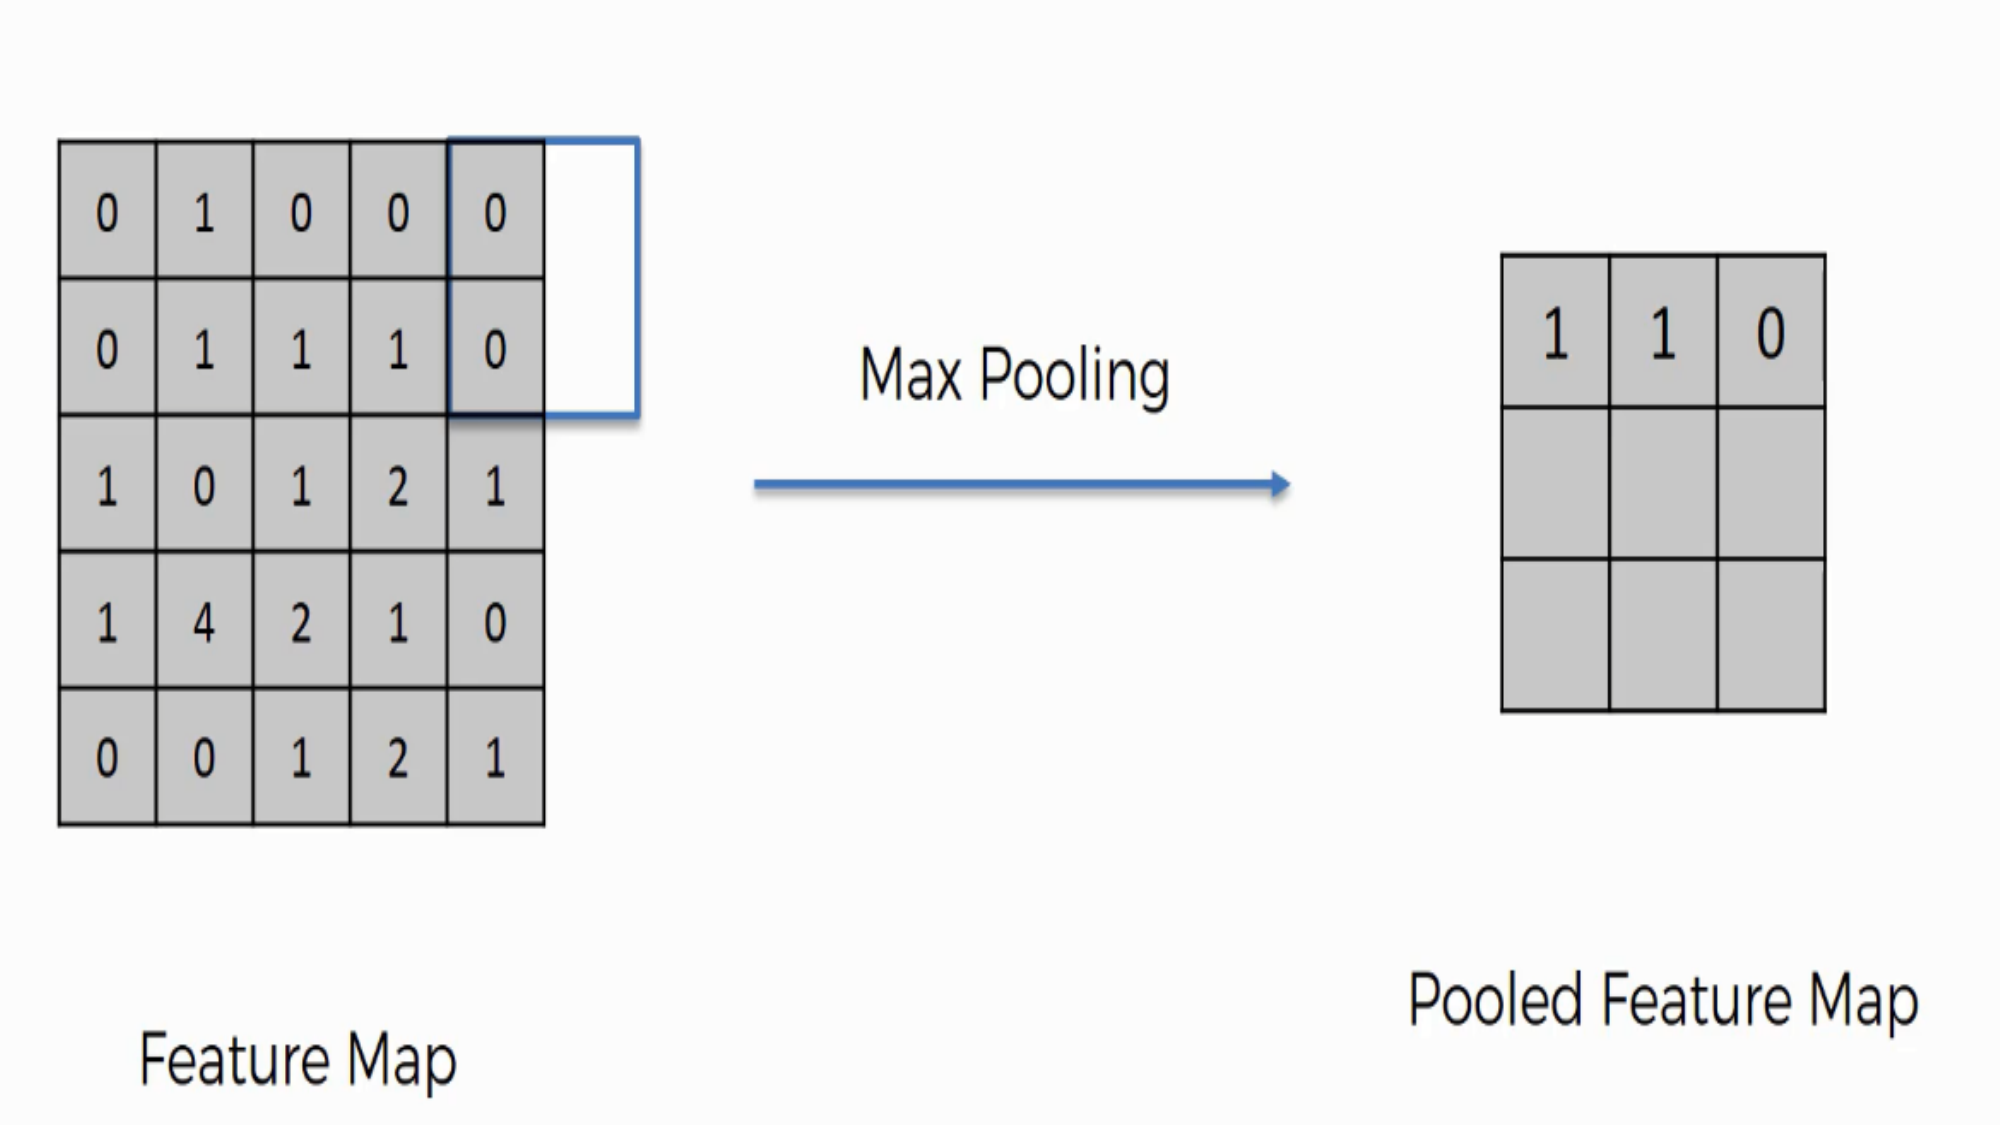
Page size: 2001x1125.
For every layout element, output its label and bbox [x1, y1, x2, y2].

list [0, 0, 2000, 1125]
